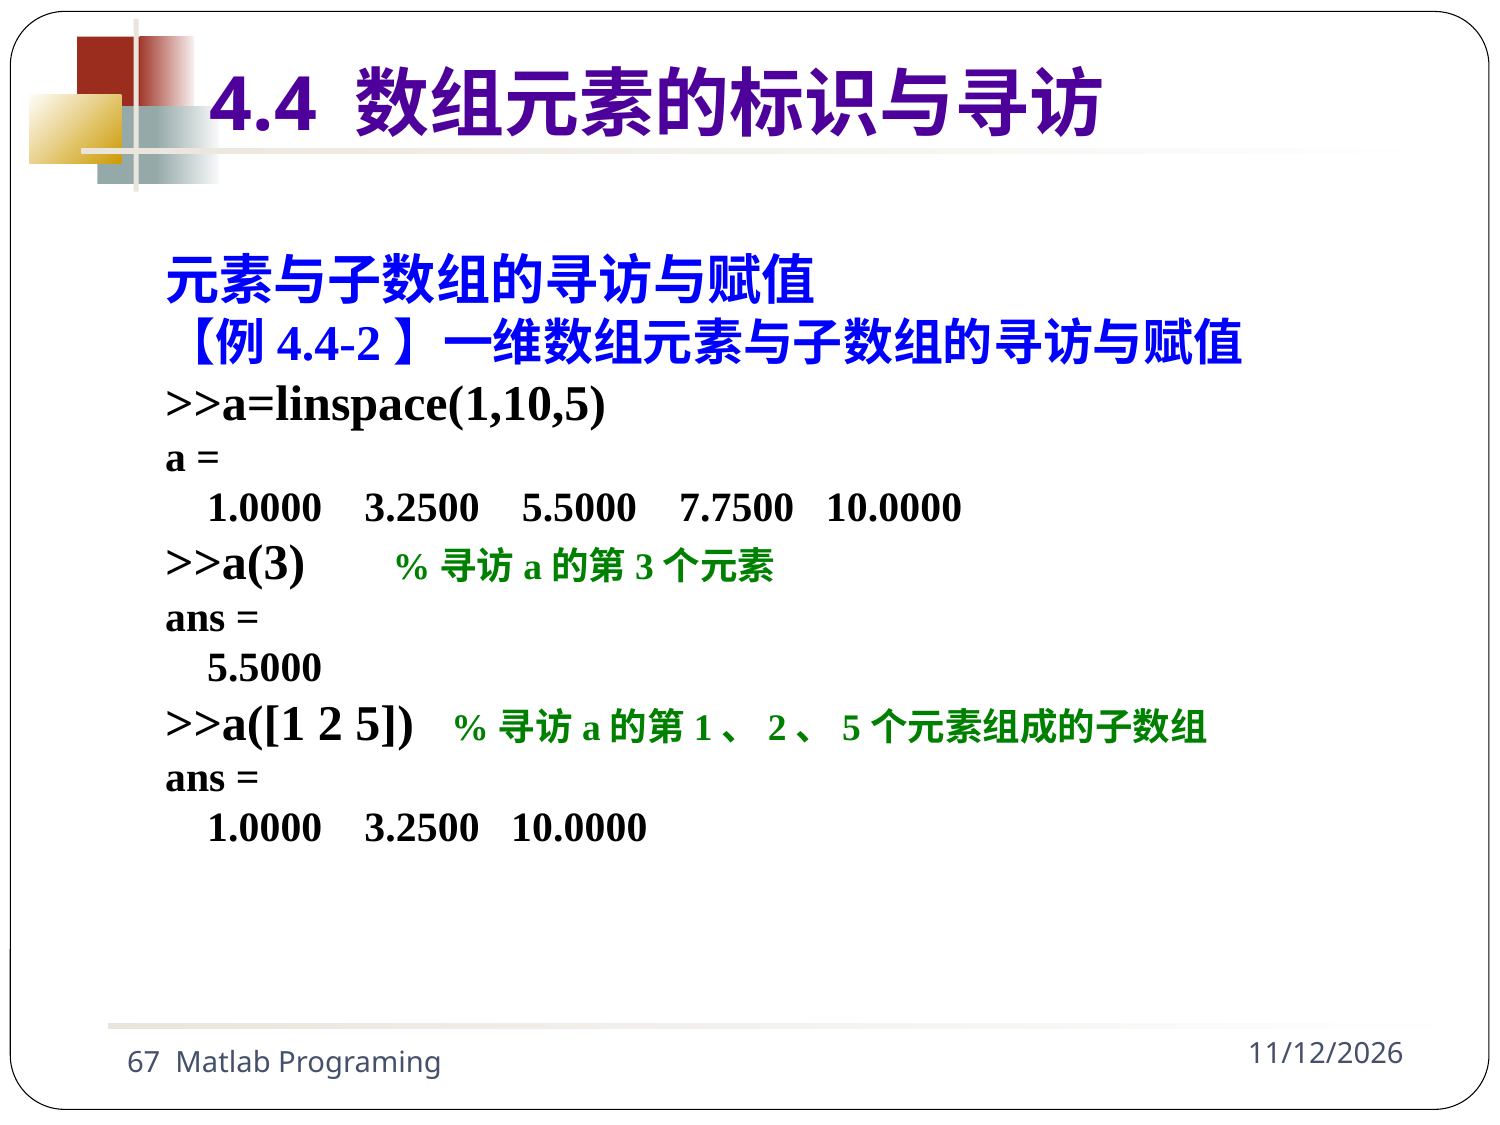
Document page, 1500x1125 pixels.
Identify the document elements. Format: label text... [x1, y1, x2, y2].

title 4.4 数组元素的标识与寻访 [194, 54, 1474, 162]
text_box [1012, 1015, 1419, 1094]
list 元素与子数组的寻访与赋值 【例4.4-2】一维数组元素与子数组的寻访与赋值 >>a=linspace(1,10,5) a = 1.0000 3.2500 5.5000 7.7500 10.0000 >>a(3) %寻访a的第3个元素 ans = 5.5000 >>a([1 2 5]) %寻访a的第1、2、5个元素组成的子数组 ans = 1.0000 3.2500 10.0000 [149, 237, 1426, 988]
text_box 67 Matlab Programing [112, 1023, 763, 1099]
